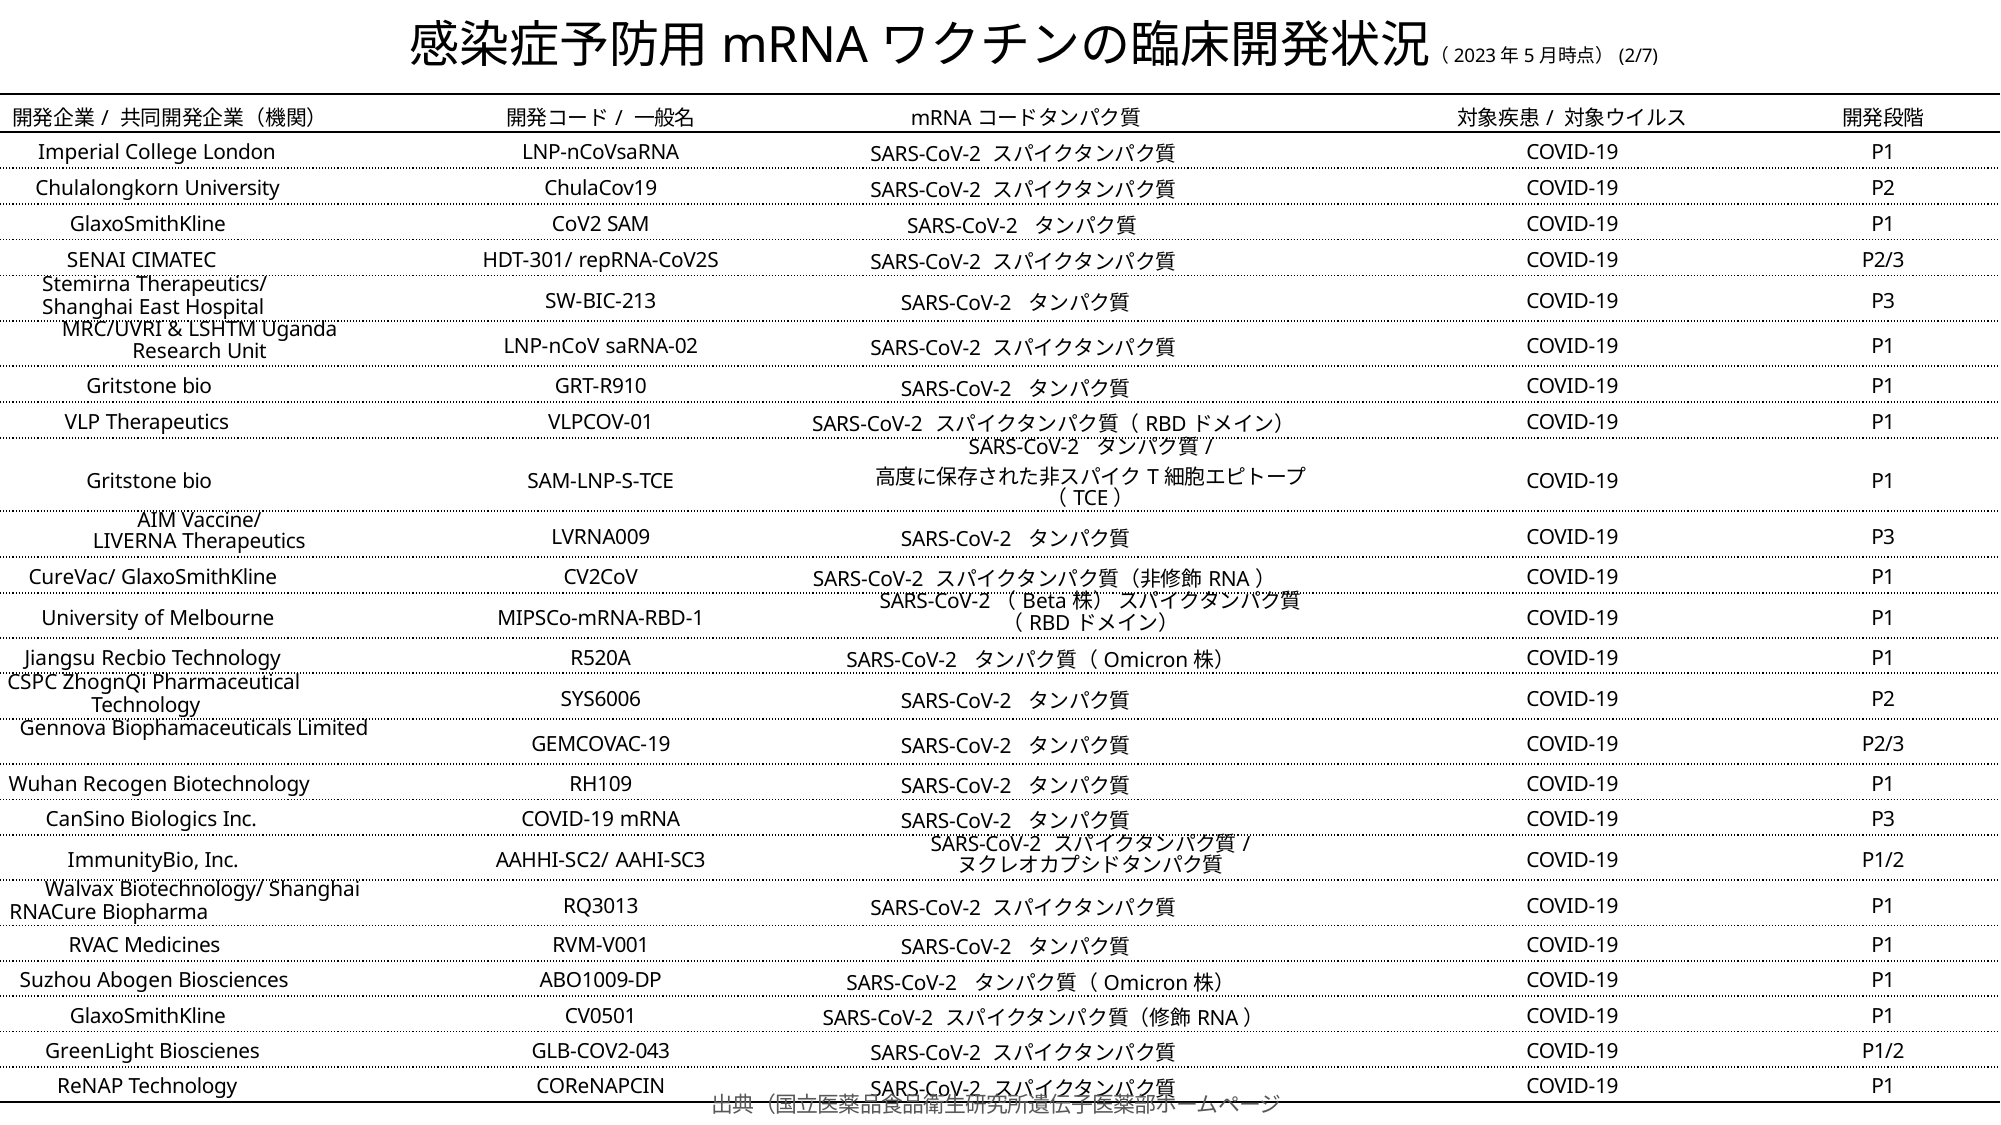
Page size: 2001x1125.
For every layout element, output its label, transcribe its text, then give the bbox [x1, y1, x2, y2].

table_cell LVRNA009 [414, 511, 788, 557]
table_cell P1 [1766, 638, 2000, 673]
table_cell Walvax Biotechnology/ Shanghai RNACure Biopharma [0, 880, 414, 926]
table_cell COVID-19 [1395, 835, 1766, 880]
table_cell ChulaCov19 [414, 168, 788, 204]
table_cell P1/2 [1766, 1031, 2000, 1067]
table_cell COVID-19 [1395, 593, 1766, 638]
table_cell AIM Vaccine/ LIVERNA Therapeutics [0, 511, 414, 557]
table_cell Gritstone bio [0, 366, 414, 402]
table_cell SARS-CoV-2 タンパク質 [788, 764, 1395, 799]
table_cell SYS6006 [414, 673, 788, 719]
table_cell LNP-nCoVsaRNA [414, 137, 788, 168]
table_cell P1 [1766, 366, 2000, 402]
table_cell SARS-CoV-2 タンパク質 [788, 275, 1395, 321]
table_cell RVM-V001 [414, 926, 788, 961]
table_cell VLP Therapeutics [0, 402, 414, 438]
table_cell R520A [414, 638, 788, 673]
table_cell COVID-19 [1395, 764, 1766, 799]
table_cell COVID-19 [1395, 926, 1766, 961]
table_cell P2/3 [1766, 240, 2000, 275]
table_cell SARS-CoV-2 スパイクタンパク質 [788, 880, 1395, 926]
table_cell Gennova Biophamaceuticals Limited [0, 719, 414, 764]
table_cell SARS-CoV-2 タンパク質 [788, 926, 1395, 961]
table_cell Gritstone bio [0, 438, 414, 511]
table_cell VLPCOV-01 [414, 402, 788, 438]
table_cell COVID-19 [1395, 137, 1766, 168]
table_cell COVID-19 [1395, 557, 1766, 593]
table_cell MRC/UVRI & LSHTM Uganda Research Unit [0, 321, 414, 366]
table_cell P1 [1766, 926, 2000, 961]
table_cell CoV2 SAM [414, 204, 788, 240]
table_cell P3 [1766, 511, 2000, 557]
table_cell COVID-19 [1395, 204, 1766, 240]
table_cell CureVac/ GlaxoSmithKline [0, 557, 414, 593]
table_cell SARS-CoV-2 スパイクタンパク質 [788, 1031, 1395, 1067]
table_cell COVID-19 [1395, 1031, 1766, 1067]
table_cell COVID-19 [1395, 996, 1766, 1031]
table_cell Imperial College London [0, 133, 414, 168]
table_cell P1 [1766, 764, 2000, 799]
table_cell ImmunityBio, Inc. [0, 835, 414, 880]
table_cell GEMCOVAC-19 [414, 719, 788, 764]
table_cell P1 [1766, 593, 2000, 638]
table_cell ABO1009-DP [414, 961, 788, 996]
table_cell SARS-CoV-2 スパイクタンパク質 [788, 240, 1395, 275]
table_cell CV0501 [414, 996, 788, 1031]
table_cell Jiangsu Recbio Technology [0, 638, 414, 673]
table_header 開発段階 [1896, 95, 2000, 131]
table_cell COVID-19 [1395, 366, 1766, 402]
table_cell COVID-19 [1395, 1067, 1766, 1101]
table_cell P1 [1766, 204, 2000, 240]
table_cell SARS-CoV-2 タンパク質 [788, 719, 1395, 764]
table_cell P1 [1766, 133, 2000, 168]
table_cell P1 [1766, 880, 2000, 926]
table_cell P3 [1766, 799, 2000, 835]
table_cell GRT-R910 [414, 366, 788, 402]
table_cell CSPC ZhognQi Pharmaceutical Technology [0, 673, 414, 719]
table_cell SARS-CoV-2（Beta株） スパイクタンパク質 （RBDドメイン） [788, 593, 1395, 638]
table_cell SARS-CoV-2 スパイクタンパク質（修飾RNA） [788, 996, 1395, 1031]
table_cell COVID-19 [1395, 799, 1766, 835]
table_cell Chulalongkorn University [0, 168, 414, 204]
table_cell COVID-19 [1395, 961, 1766, 996]
table_cell COVID-19 [1395, 168, 1766, 204]
table_cell SARS-CoV-2 スパイクタンパク質 [788, 168, 1395, 204]
table_cell SW-BIC-213 [414, 275, 788, 321]
table_cell COVID-19 [1395, 321, 1766, 366]
table_cell SARS-CoV-2 スパイクタンパク質 [788, 321, 1395, 366]
table_cell SARS-CoV-2 タンパク質/ 高度に保存された非スパイクT細胞エピトープ （TCE） [788, 438, 1395, 511]
table_cell RQ3013 [414, 880, 788, 926]
table_cell GlaxoSmithKline [0, 204, 414, 240]
table_cell RH109 [414, 764, 788, 799]
table_cell Stemirna Therapeutics/ Shanghai East Hospital [0, 275, 414, 321]
table_cell CV2CoV [414, 557, 788, 593]
table_cell MIPSCo-mRNA-RBD-1 [414, 593, 788, 638]
table_cell SARS-CoV-2 スパイクタンパク質 [788, 1067, 1395, 1088]
table_cell LNP-nCoV saRNA-02 [414, 321, 788, 366]
table_cell ReNAP Technology [0, 1067, 414, 1101]
table_cell COVID-19 [1395, 719, 1766, 764]
table_cell P1 [1766, 402, 2000, 438]
table_cell AAHHI-SC2/ AAHI-SC3 [414, 835, 788, 880]
table_cell P2 [1766, 168, 2000, 204]
table_cell COVID-19 [1395, 880, 1766, 926]
table_cell SARS-CoV-2 タンパク質 [788, 204, 1395, 240]
table_cell SARS-CoV-2 スパイクタンパク質 [788, 137, 1395, 168]
table_cell SARS-CoV-2 タンパク質 [788, 366, 1395, 402]
table_cell SARS-CoV-2 スパイクタンパク質（RBDドメイン） [788, 402, 1395, 438]
table_cell GLB-COV2-043 [414, 1031, 788, 1067]
table_cell COReNAPCIN [414, 1067, 788, 1101]
table_header 開発企業/ 共同開発企業（機関） [0, 95, 170, 131]
table_cell P1 [1766, 557, 2000, 593]
table_cell COVID-19 [1395, 673, 1766, 719]
table_cell SARS-CoV-2 スパイクタンパク質/ ヌクレオカプシドタンパク質 [788, 835, 1395, 880]
table_cell P2 [1766, 673, 2000, 719]
table_cell COVID-19 mRNA [414, 799, 788, 835]
table_cell P1 [1766, 996, 2000, 1031]
table_cell COVID-19 [1395, 240, 1766, 275]
table_cell SARS-CoV-2 タンパク質 [788, 511, 1395, 557]
table_cell HDT-301/ repRNA-CoV2S [414, 240, 788, 275]
table_cell P3 [1766, 275, 2000, 321]
table_cell P1 [1766, 321, 2000, 366]
table_cell Suzhou Abogen Biosciences [0, 961, 414, 996]
table_cell SARS-CoV-2 タンパク質 [788, 673, 1395, 719]
title 感染症予防用mRNAワクチンの臨床開発状況（2023年5月時点）(2/7) [170, 0, 1896, 137]
table_cell SARS-CoV-2 タンパク質（Omicron株） [788, 961, 1395, 996]
table_cell SARS-CoV-2 スパイクタンパク質（非修飾RNA） [788, 557, 1395, 593]
table_cell GlaxoSmithKline [0, 996, 414, 1031]
table_cell University of Melbourne [0, 593, 414, 638]
table_cell COVID-19 [1395, 511, 1766, 557]
table_cell SENAI CIMATEC [0, 240, 414, 275]
table_cell Wuhan Recogen Biotechnology [0, 764, 414, 799]
table_cell P1 [1766, 438, 2000, 511]
table_cell GreenLight Bioscienes [0, 1031, 414, 1067]
table_cell P1/2 [1766, 835, 2000, 880]
table_cell COVID-19 [1395, 438, 1766, 511]
text_box 出典（国立医薬品食品衛生研究所遺伝子医薬部ホームページ [447, 1088, 1544, 1117]
table_cell P1 [1766, 961, 2000, 996]
table_cell P2/3 [1766, 719, 2000, 764]
table_cell P1 [1766, 1067, 2000, 1101]
table_cell COVID-19 [1395, 402, 1766, 438]
table_cell SARS-CoV-2 タンパク質 [788, 799, 1395, 835]
table_cell COVID-19 [1395, 638, 1766, 673]
table_cell SARS-CoV-2 タンパク質（Omicron株） [788, 638, 1395, 673]
table_cell SAM-LNP-S-TCE [414, 438, 788, 511]
table_cell RVAC Medicines [0, 926, 414, 961]
table_cell CanSino Biologics Inc. [0, 799, 414, 835]
table_cell COVID-19 [1395, 275, 1766, 321]
